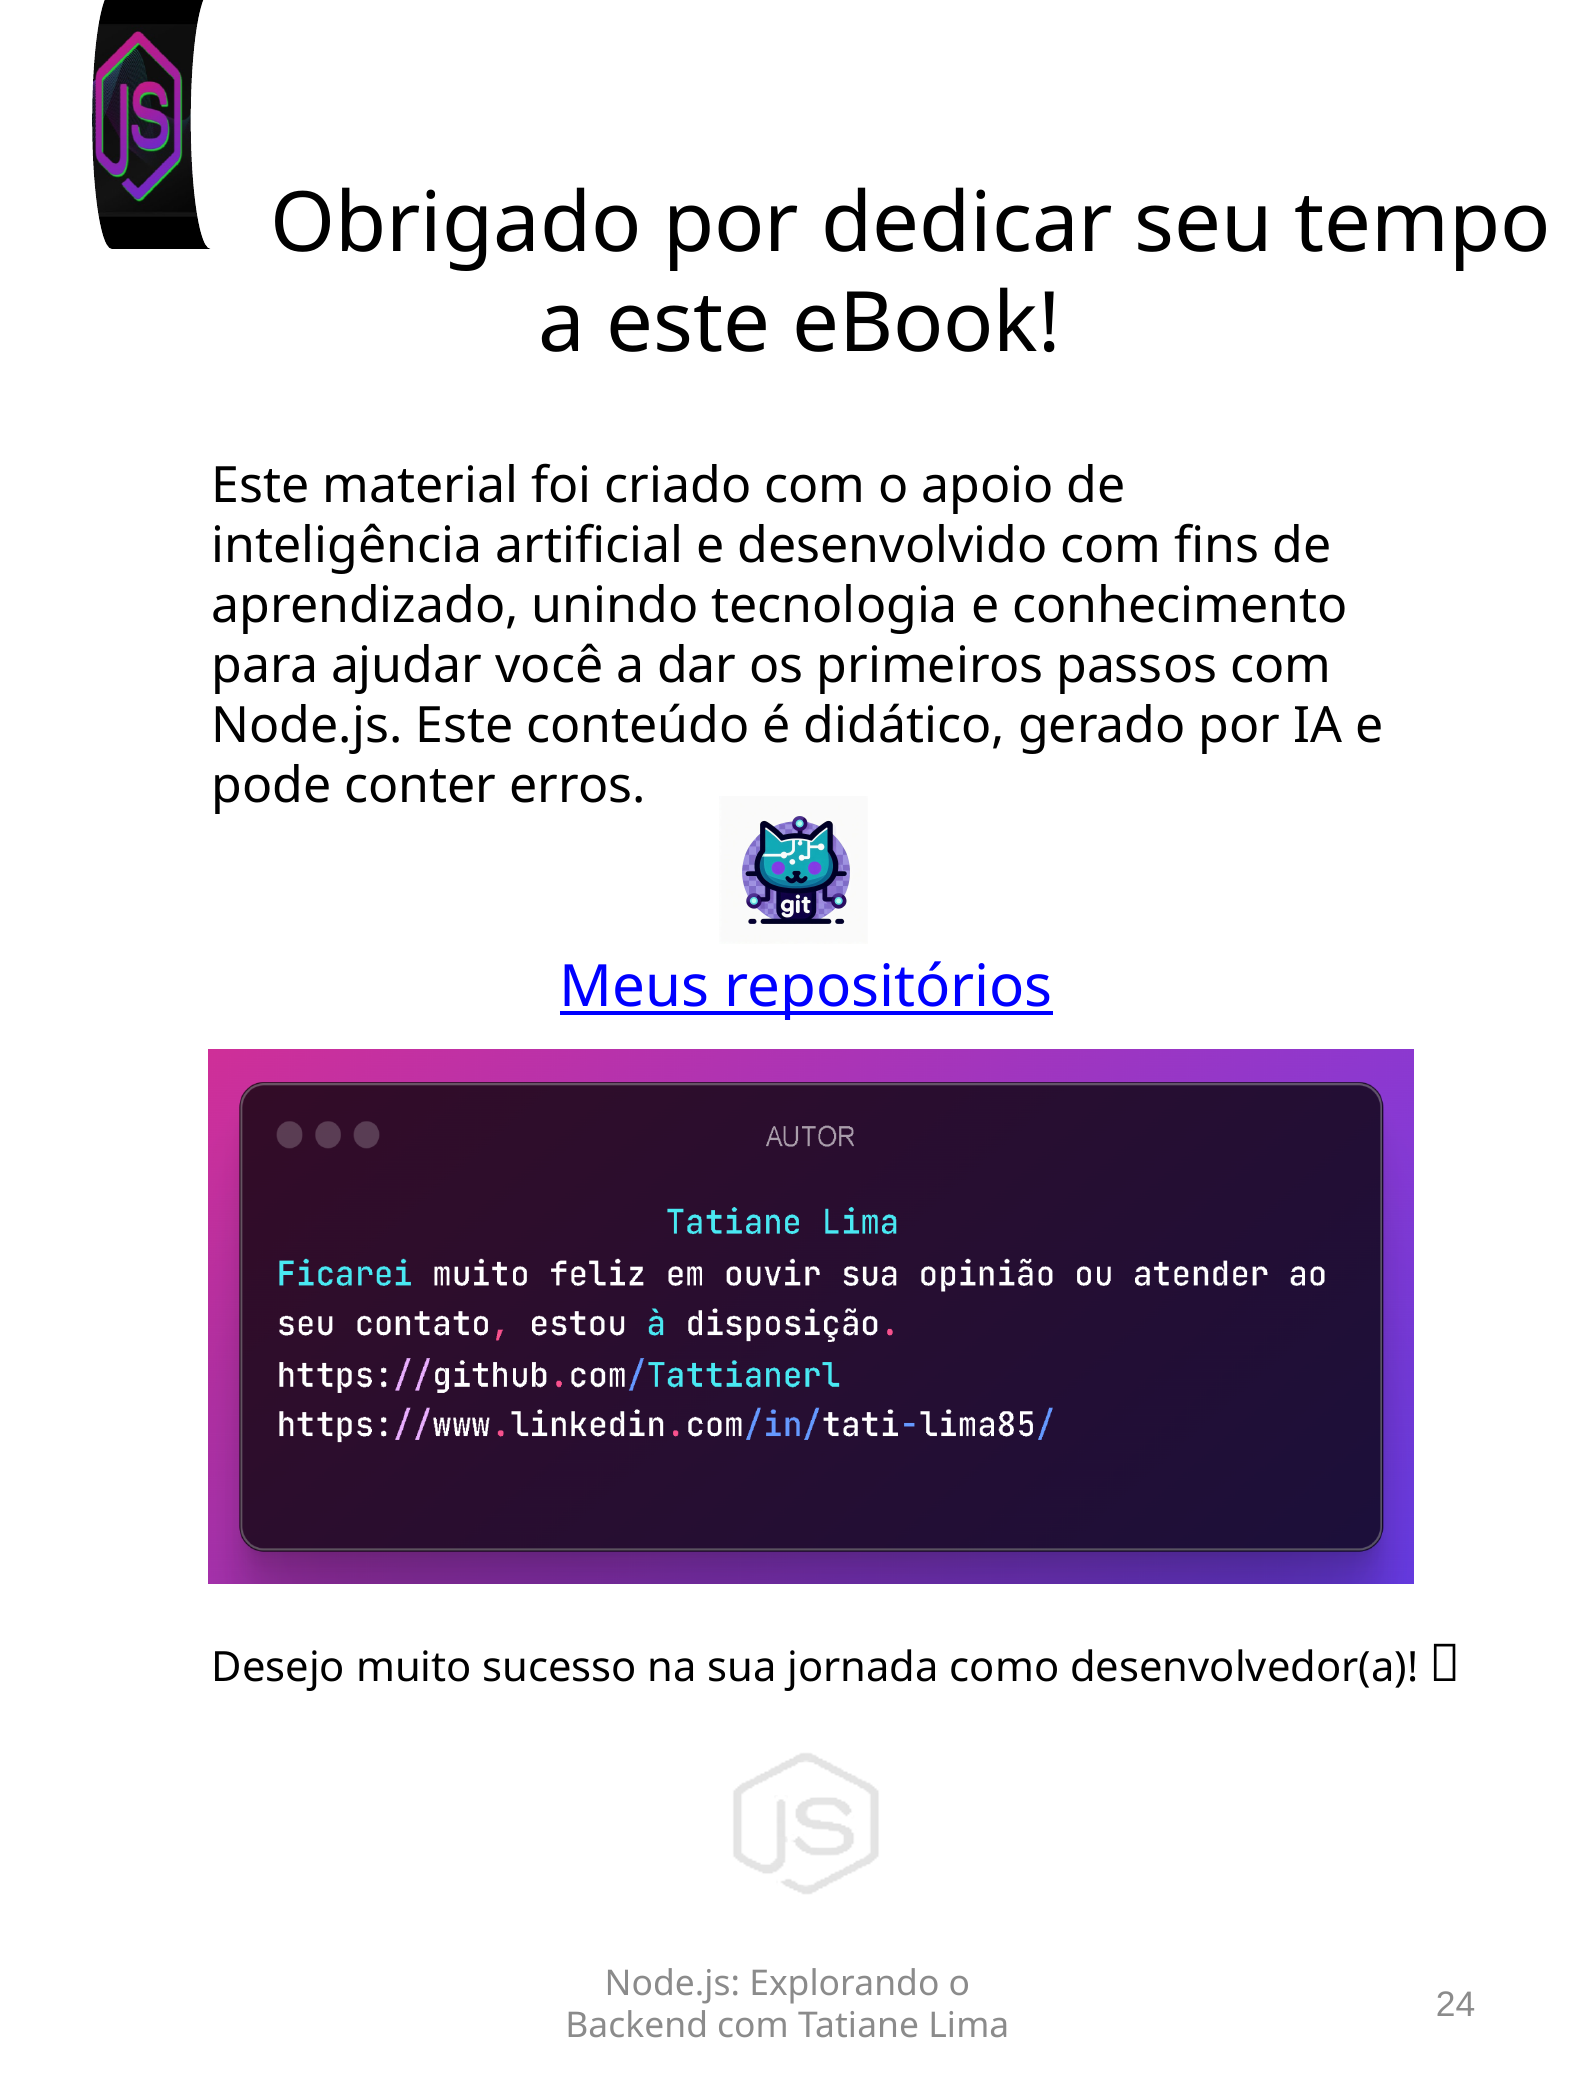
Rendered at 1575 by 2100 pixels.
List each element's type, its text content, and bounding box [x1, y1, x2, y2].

picture [91, 0, 211, 250]
footer Node.js: Explorando o Backend com Tatiane Lima [538, 1946, 1037, 2059]
text_box Este material foi criado com o apoio de inteligência artificial e desenvolvido com fins de aprendizado, unindo tecnologia e conhecimento para ajudar você a dar os primeiros passos com Node.js. Este conteúdo é didático, gerado por IA e pode conter erros. [196, 444, 1414, 820]
picture [719, 795, 868, 944]
picture [706, 1734, 906, 1913]
title Obrigado por dedicar seu tempo a este eBook! [11, 143, 1575, 391]
slide_number 24 [1128, 1946, 1497, 2059]
picture [208, 1049, 1414, 1584]
text_box Desejo muito sucesso na sua jornada como desenvolvedor(a)! 🚀 [196, 1621, 1508, 1699]
text_box Meus repositórios [18, 940, 1575, 1035]
